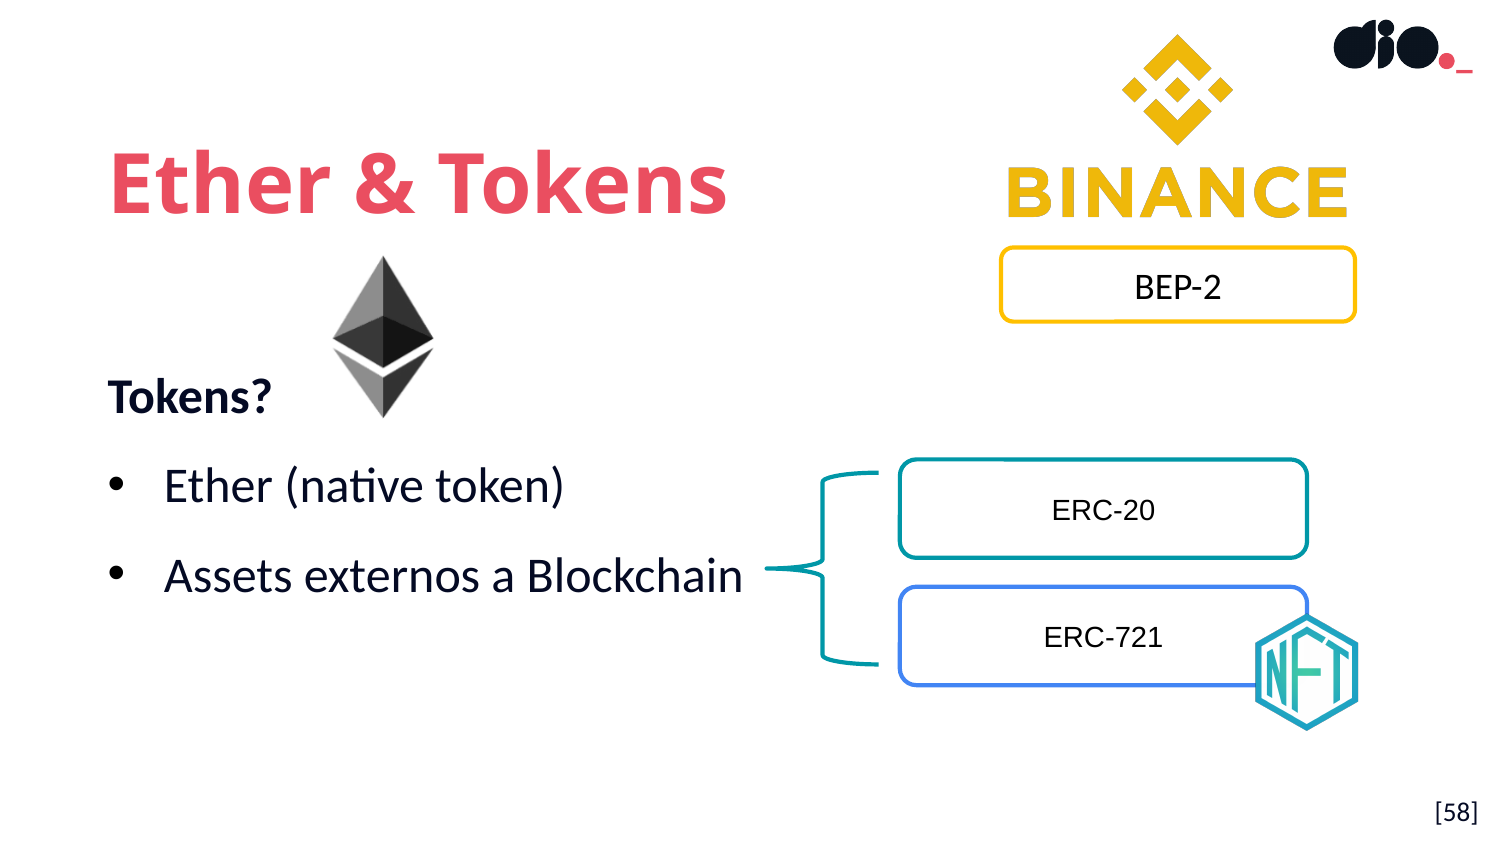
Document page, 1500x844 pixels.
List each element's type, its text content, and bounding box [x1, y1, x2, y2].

text_box Tokens? Ether (native token) Assets externos a Blockchain [92, 247, 1375, 709]
picture [325, 246, 452, 427]
picture [1000, 19, 1473, 226]
text_box BEP-2 [998, 245, 1358, 324]
text_box ERC-20 [897, 457, 1310, 560]
picture [1246, 613, 1366, 732]
text_box [764, 470, 879, 667]
slide_number [58] [1403, 779, 1494, 844]
text_box ERC-721 [897, 584, 1310, 688]
text_box Ether & Tokens [92, 104, 766, 243]
